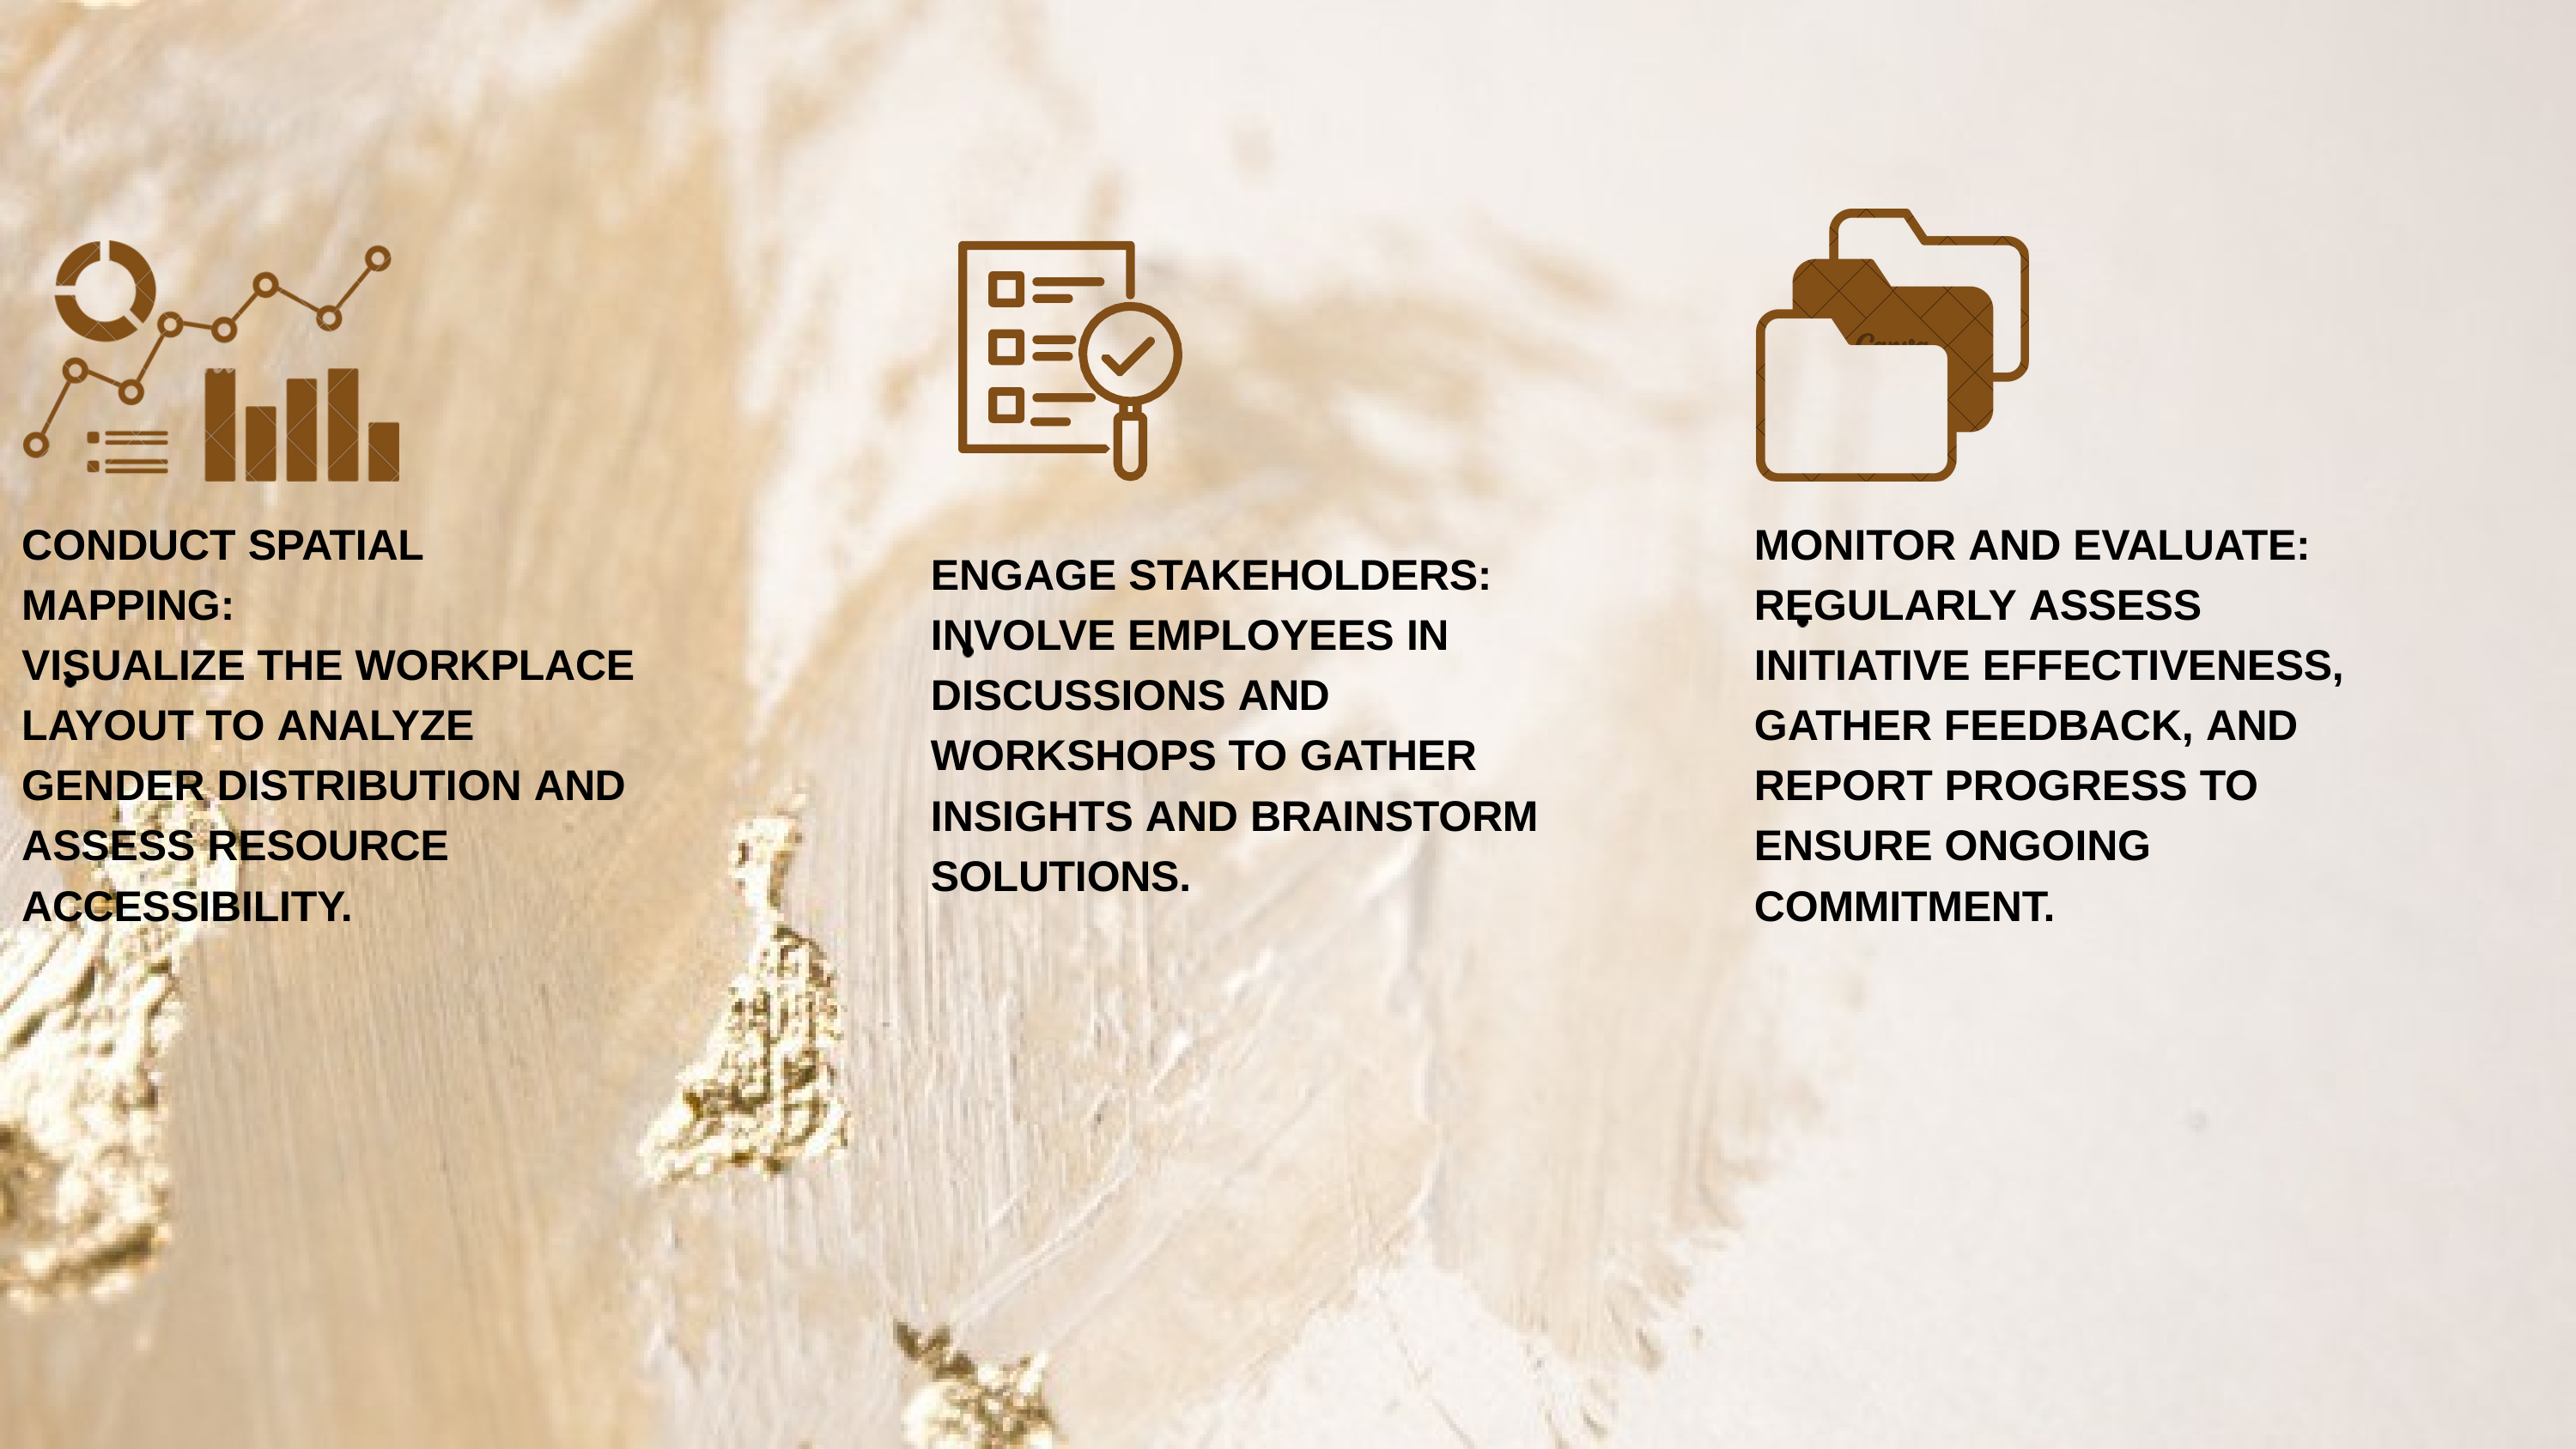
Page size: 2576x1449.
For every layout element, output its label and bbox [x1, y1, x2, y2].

picture [1797, 615, 1809, 627]
picture [962, 646, 974, 658]
text_box [0, 0, 2576, 1449]
